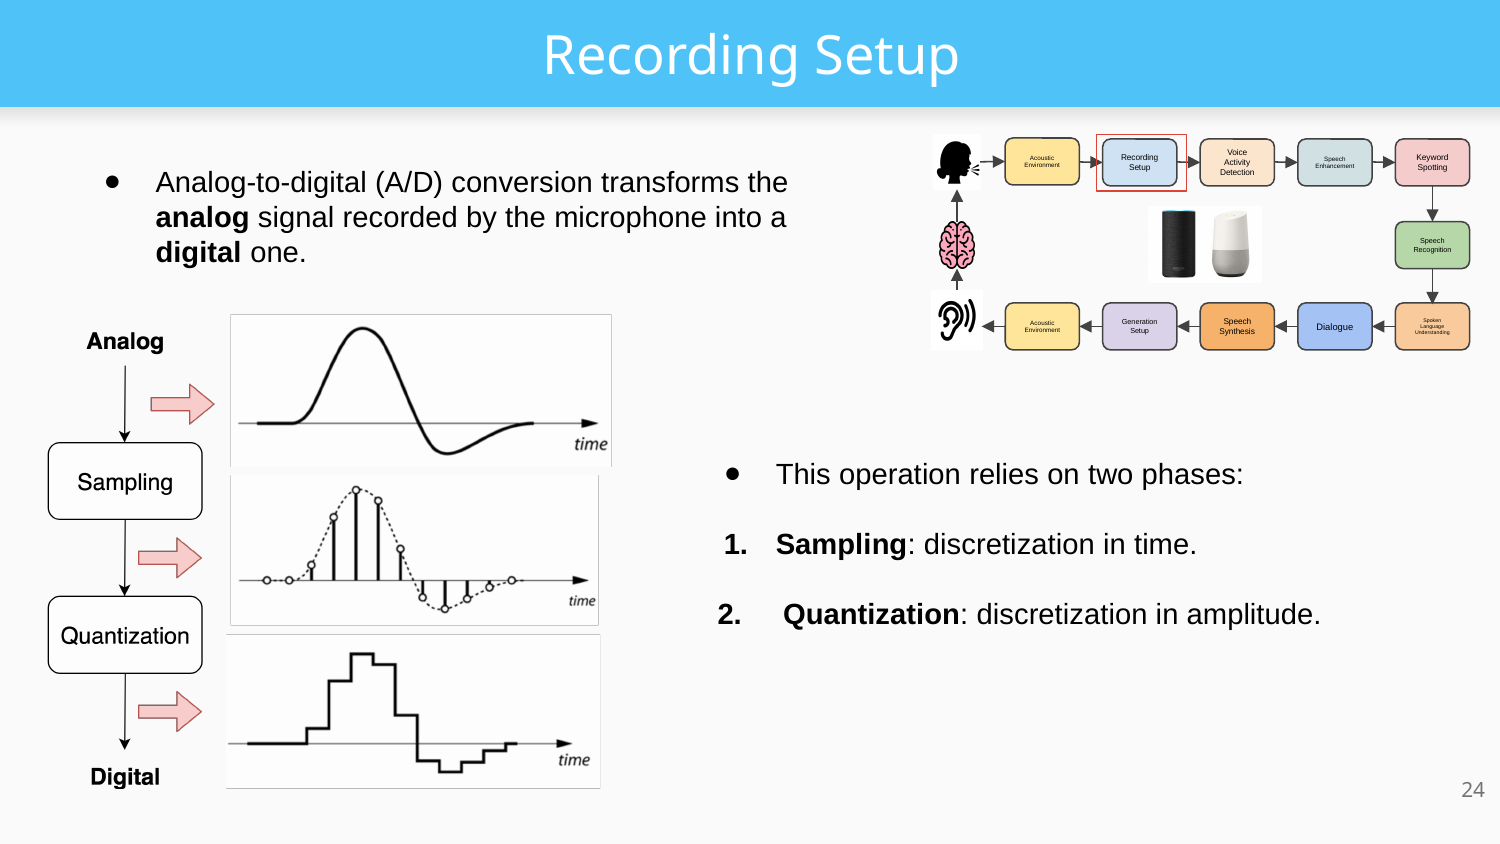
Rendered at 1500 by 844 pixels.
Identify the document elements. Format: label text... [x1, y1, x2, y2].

text_box This operation relies on two phases: Sampling: discretization in time. 2. Quantization: discretization in amplitude. [685, 440, 1477, 539]
slide_number ‹#› [1410, 758, 1500, 823]
title Recording Setup [27, 3, 1476, 102]
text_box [931, 133, 1470, 350]
text_box Analog-to-digital (A/D) conversion transforms the analog signal recorded by the microphone into a digital one. [65, 147, 857, 247]
picture [47, 313, 612, 789]
